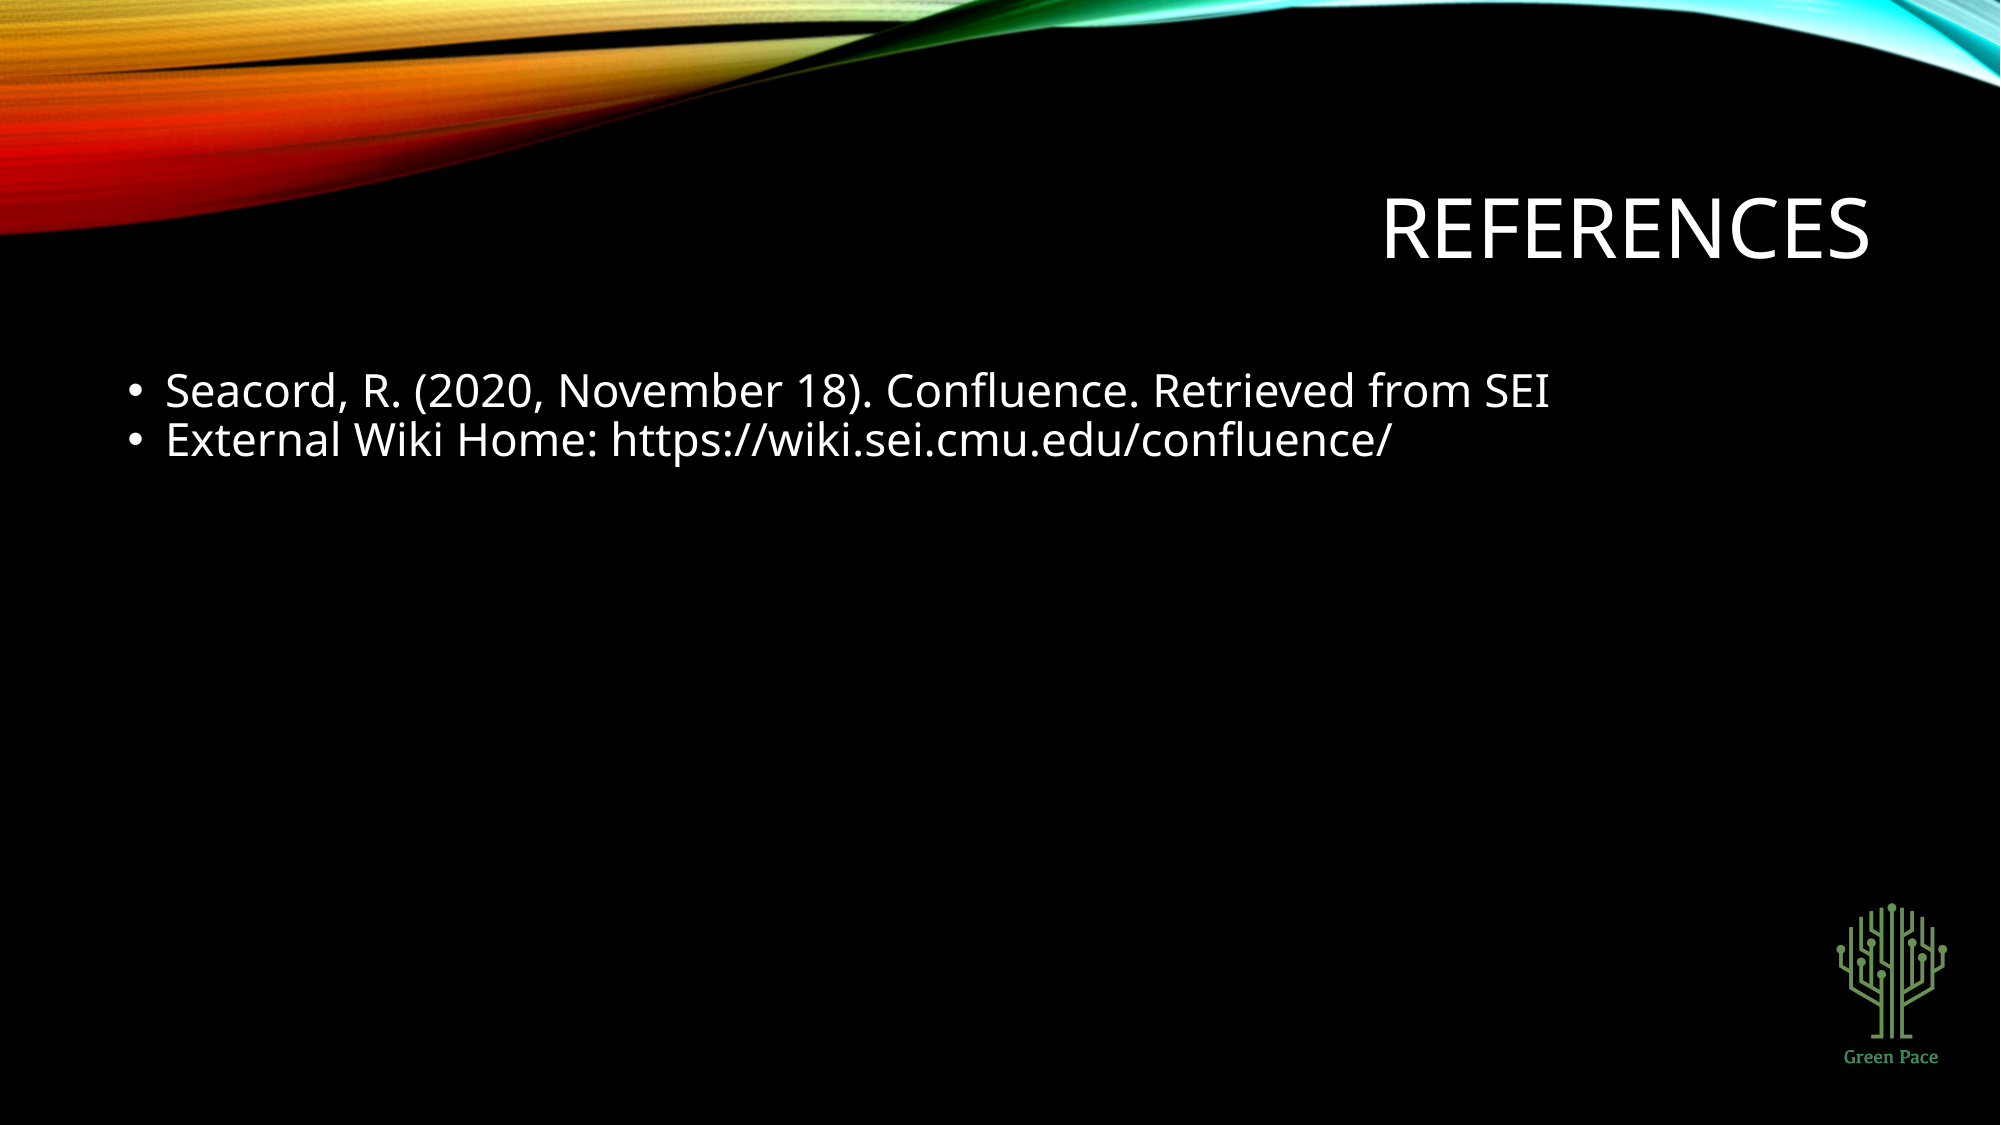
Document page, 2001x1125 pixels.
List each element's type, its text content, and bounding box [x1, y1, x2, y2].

picture [1817, 892, 1964, 1082]
list Seacord, R. (2020, November 18). Confluence. Retrieved from SEI External Wiki Home: https://wiki.sei.cmu.edu/confluence/ [112, 360, 1888, 1021]
picture [0, 0, 2000, 237]
title REFERENCES [474, 125, 1888, 338]
